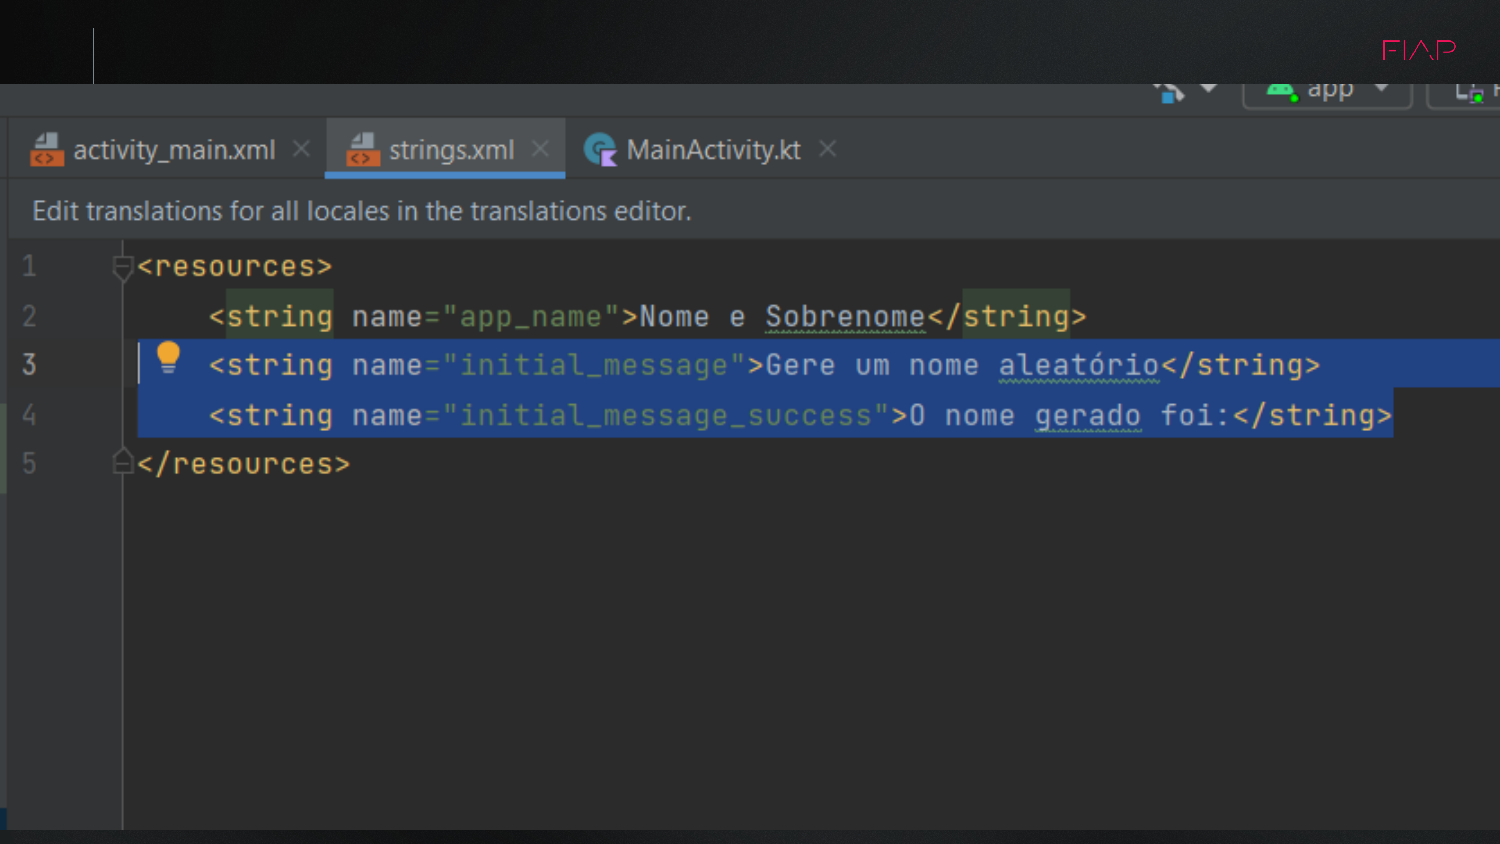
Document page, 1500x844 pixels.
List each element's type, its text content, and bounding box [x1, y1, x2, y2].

text_box Criando um template [383, 72, 1126, 82]
picture [0, 0, 1500, 844]
